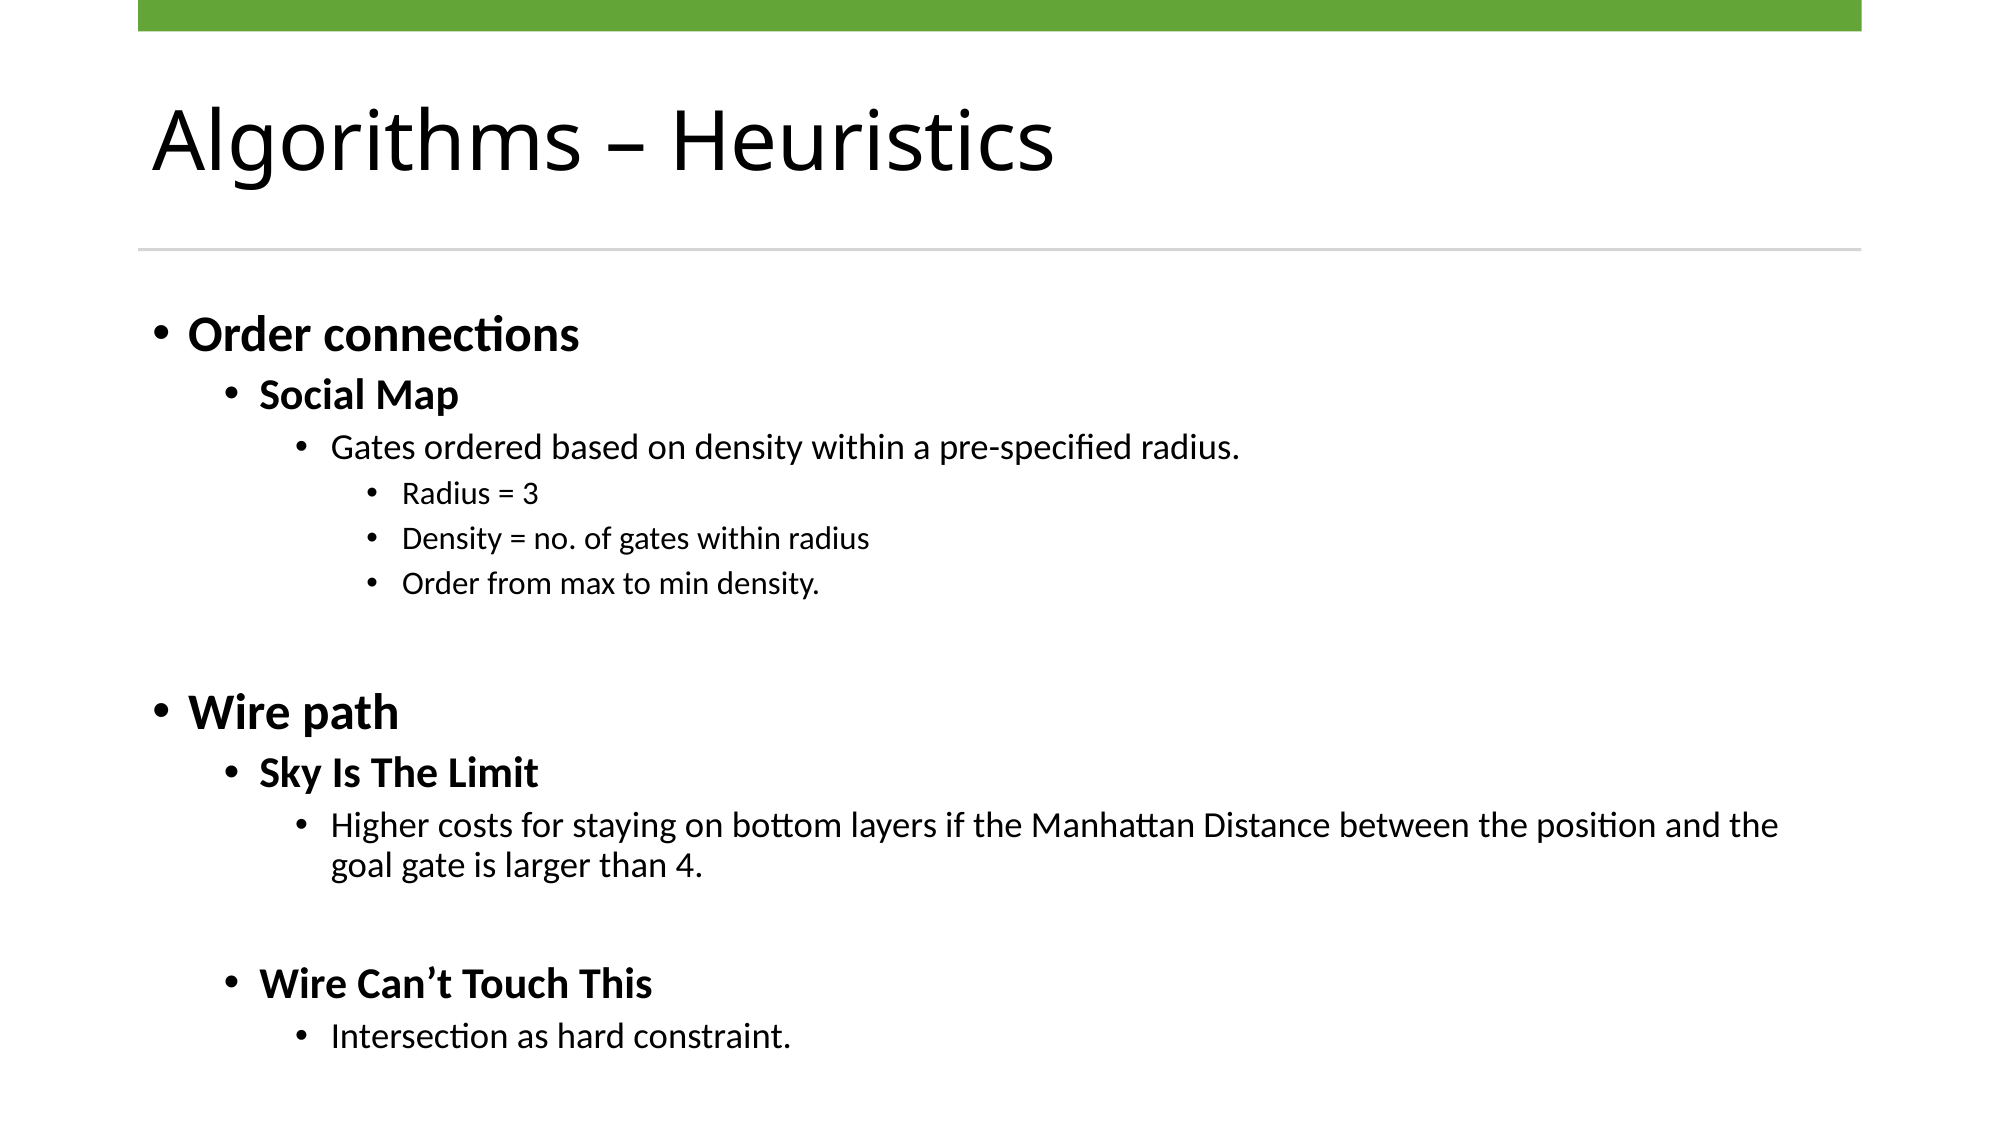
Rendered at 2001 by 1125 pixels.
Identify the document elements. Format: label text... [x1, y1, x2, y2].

text_box [137, 0, 1863, 32]
text_box [137, 247, 1863, 252]
title Algorithms – Heuristics [138, 54, 1862, 232]
list Order connections Social Map Gates ordered based on density within a pre-specified radius. Radius = 3 Density = no. of gates within radius Order from max to min density. Wire path Sky Is The Limit Higher costs for staying on bottom layers if the Manhattan Distance between the position and the goal gate is larger than 4. Wire Can’t Touch This Intersection as hard constraint. [137, 299, 1863, 1066]
